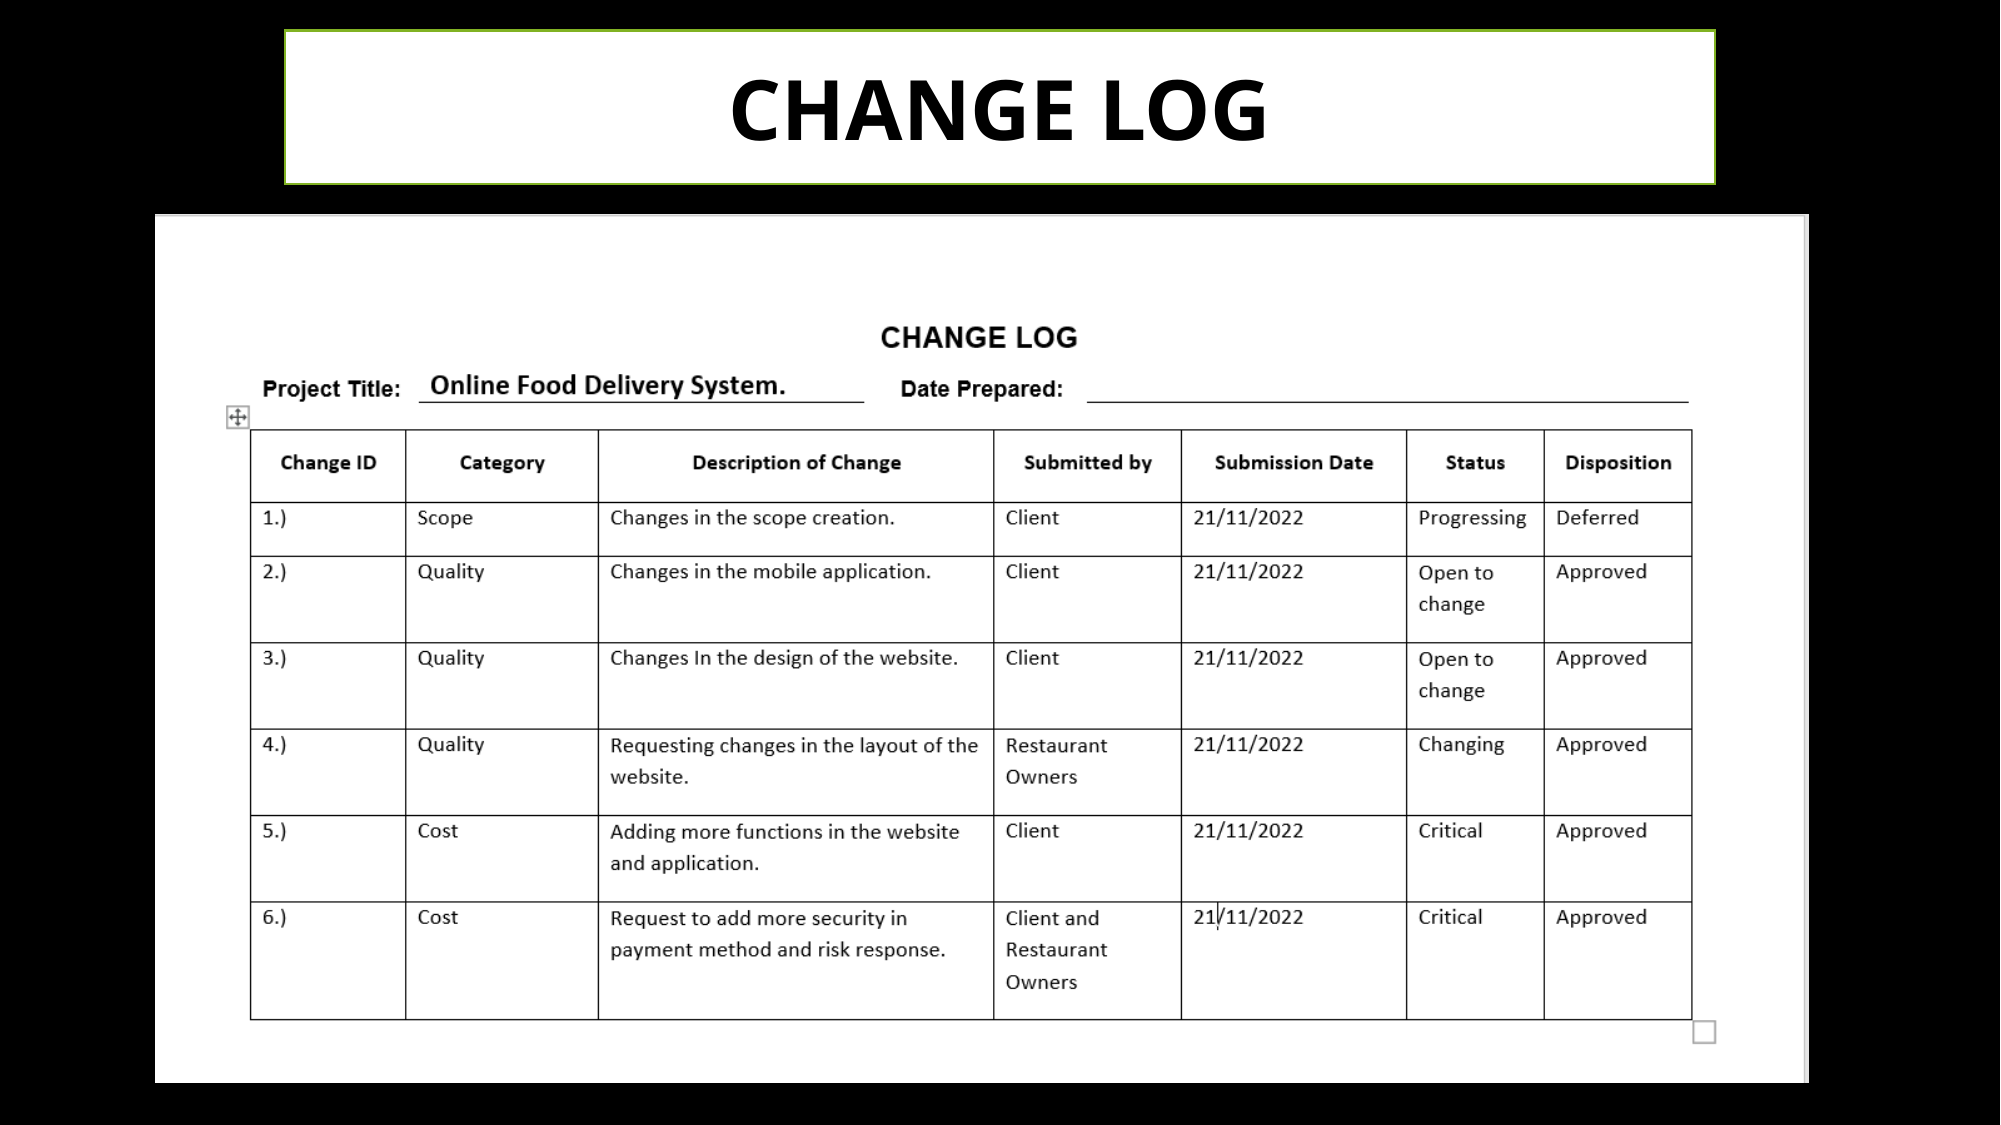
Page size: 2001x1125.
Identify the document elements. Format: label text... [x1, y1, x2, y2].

picture [155, 214, 1809, 1083]
text_box [0, 0, 2000, 1125]
text_box CHANGE LOG [284, 29, 1716, 185]
